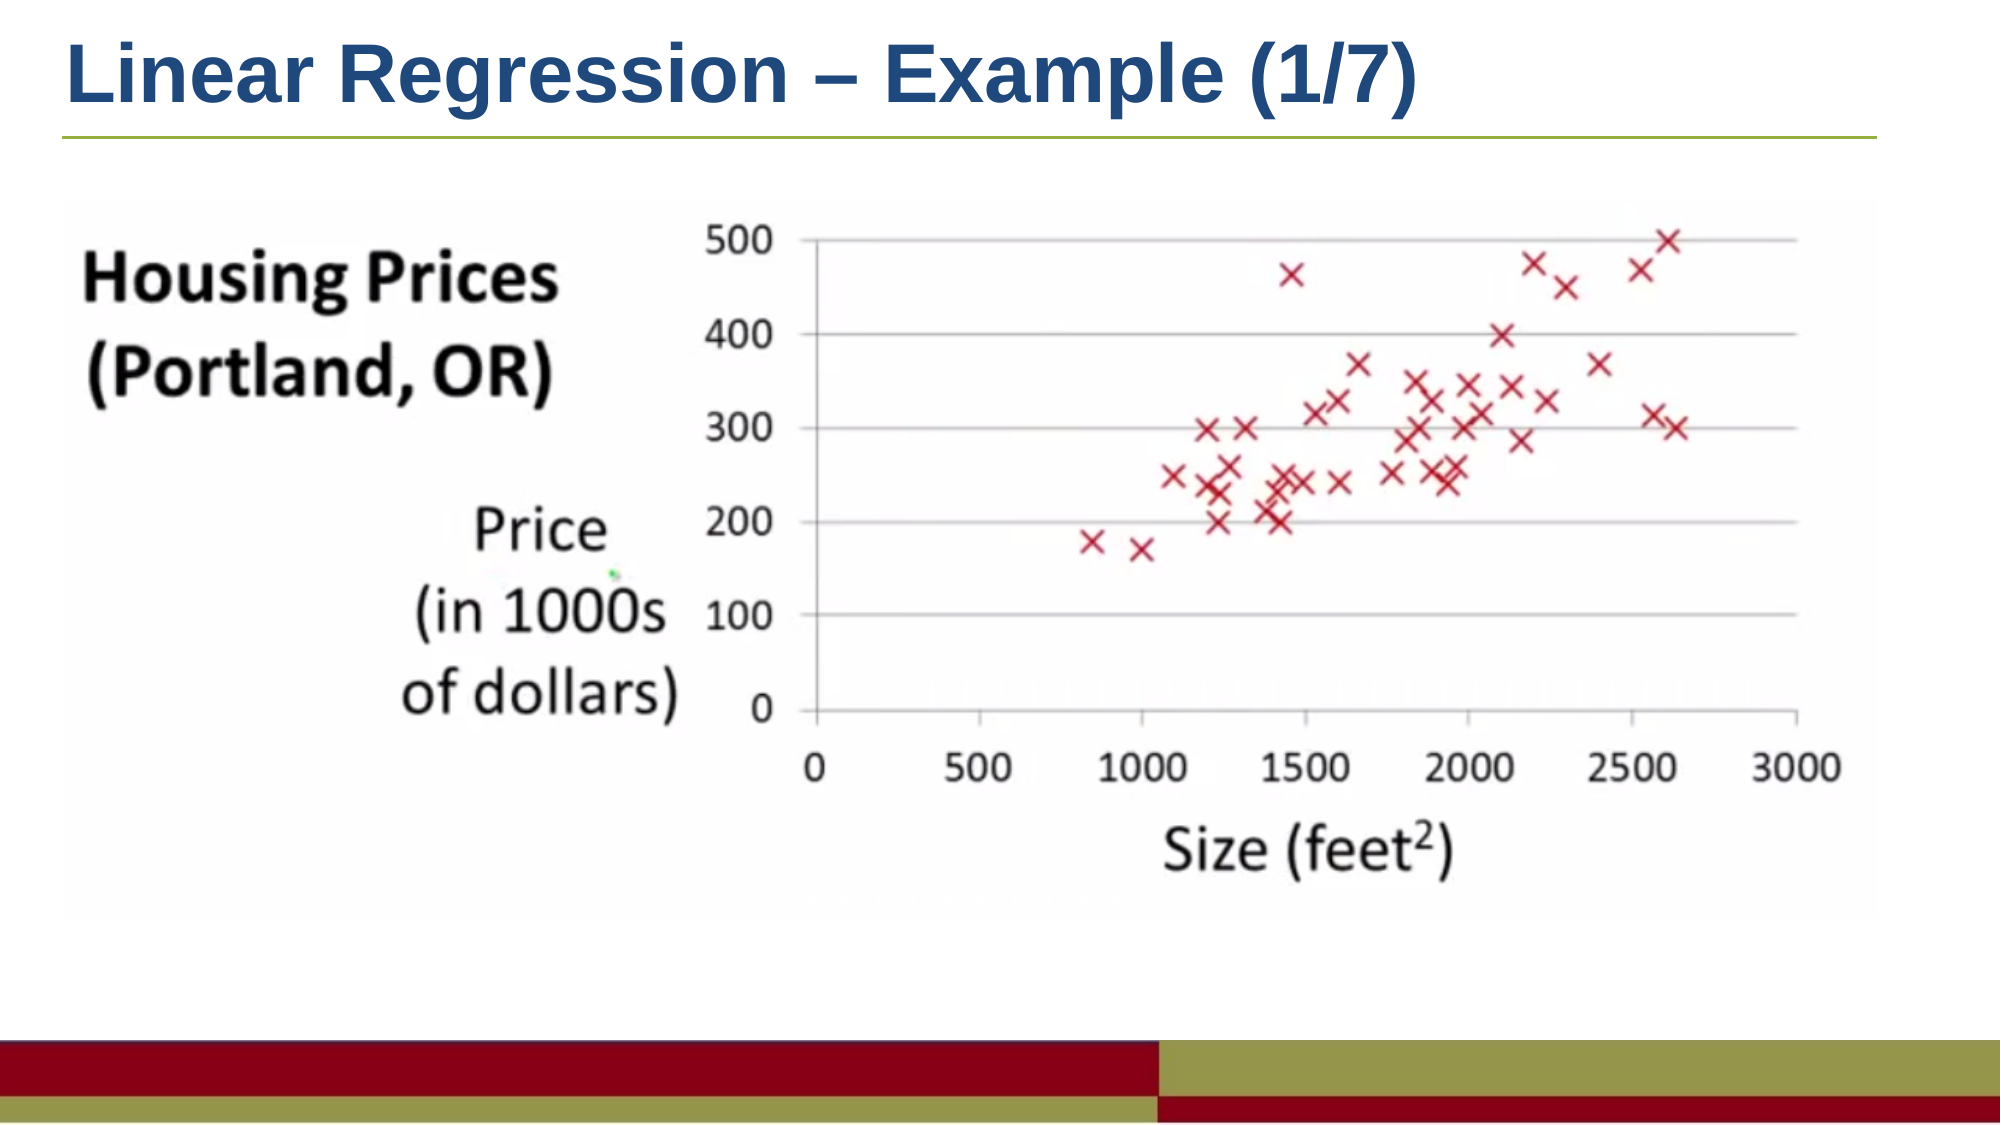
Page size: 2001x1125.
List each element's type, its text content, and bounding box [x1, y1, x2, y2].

picture [64, 199, 1878, 918]
title Linear Regression – Example (1/7) [50, 0, 2000, 138]
subtitle [50, 162, 1950, 1026]
picture [0, 1040, 2000, 1125]
